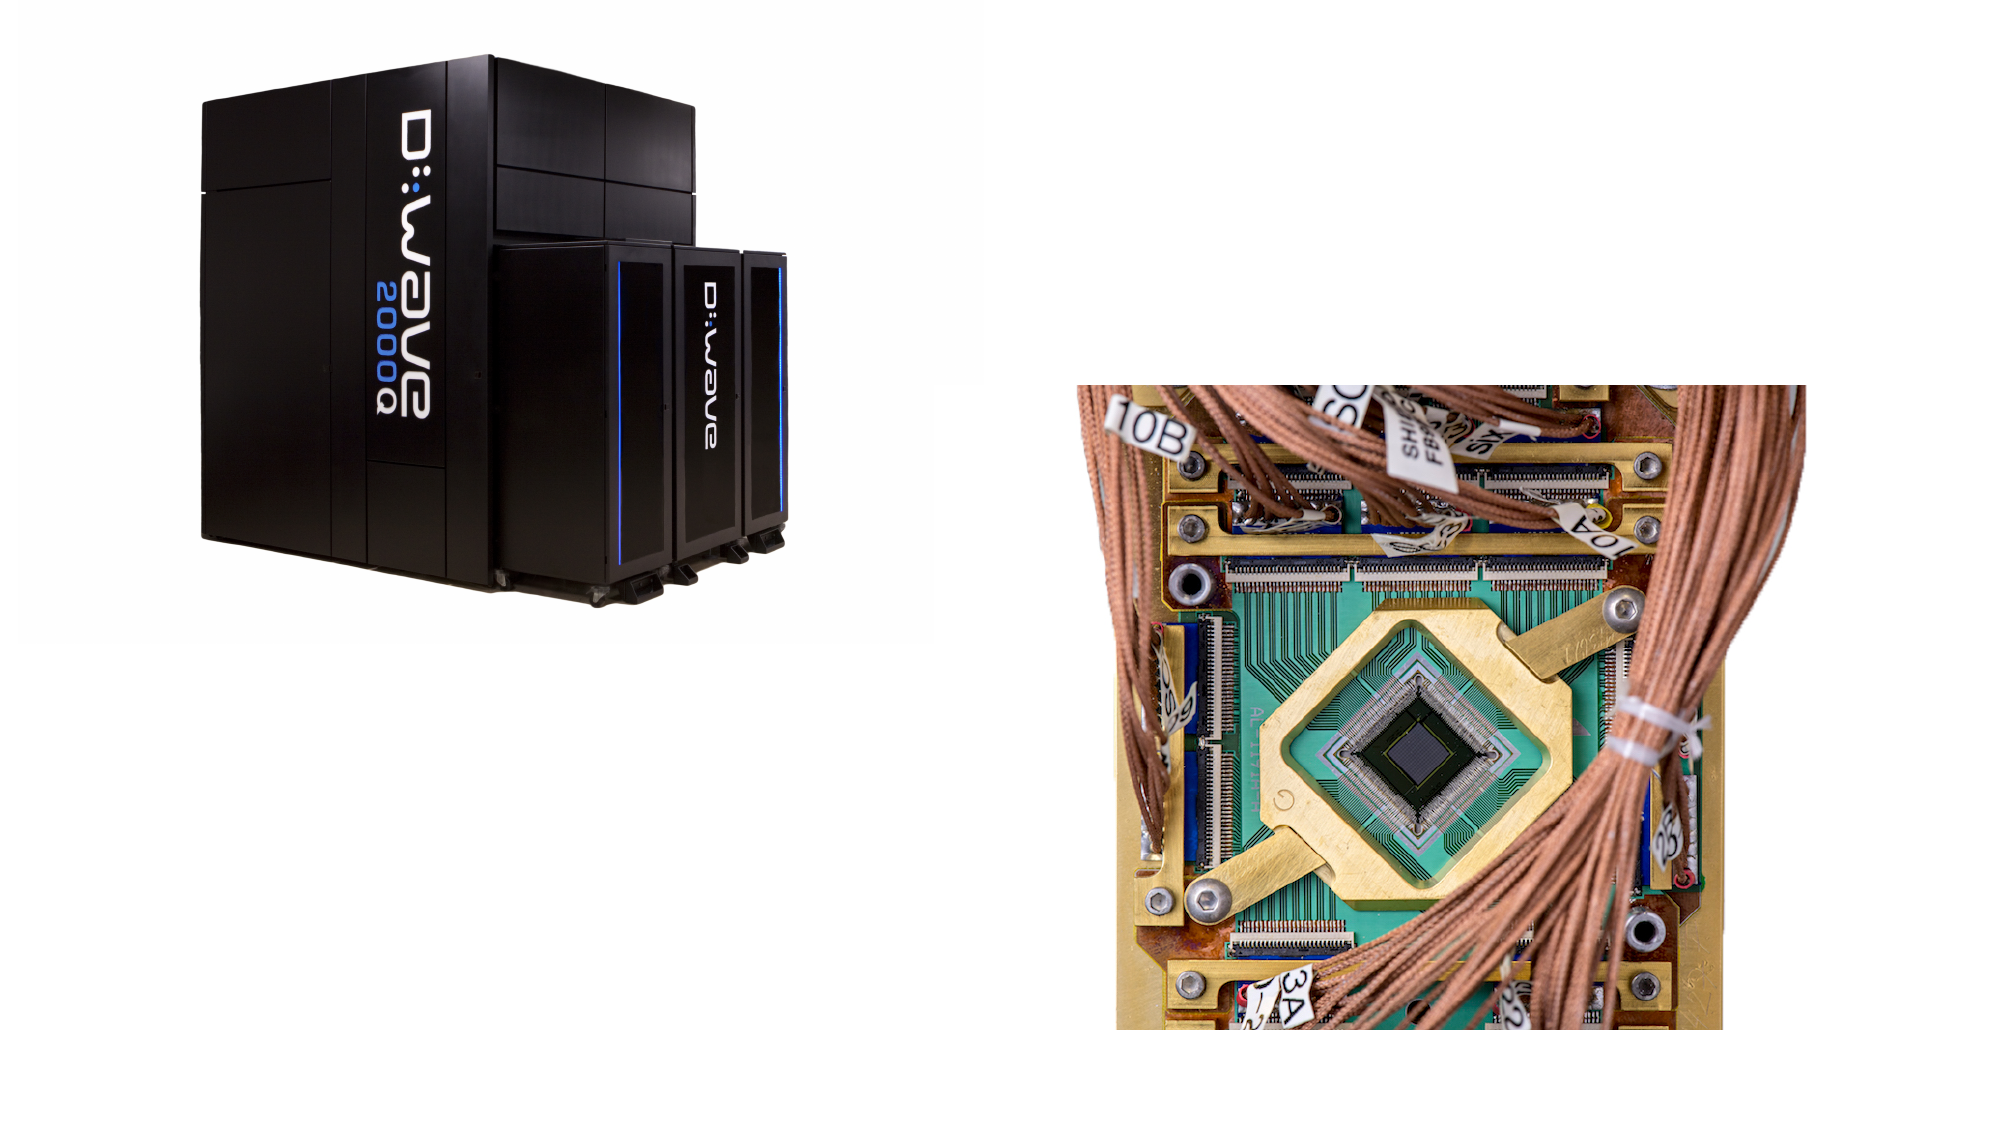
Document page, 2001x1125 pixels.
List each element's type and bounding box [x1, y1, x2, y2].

picture [18, 0, 1900, 1030]
